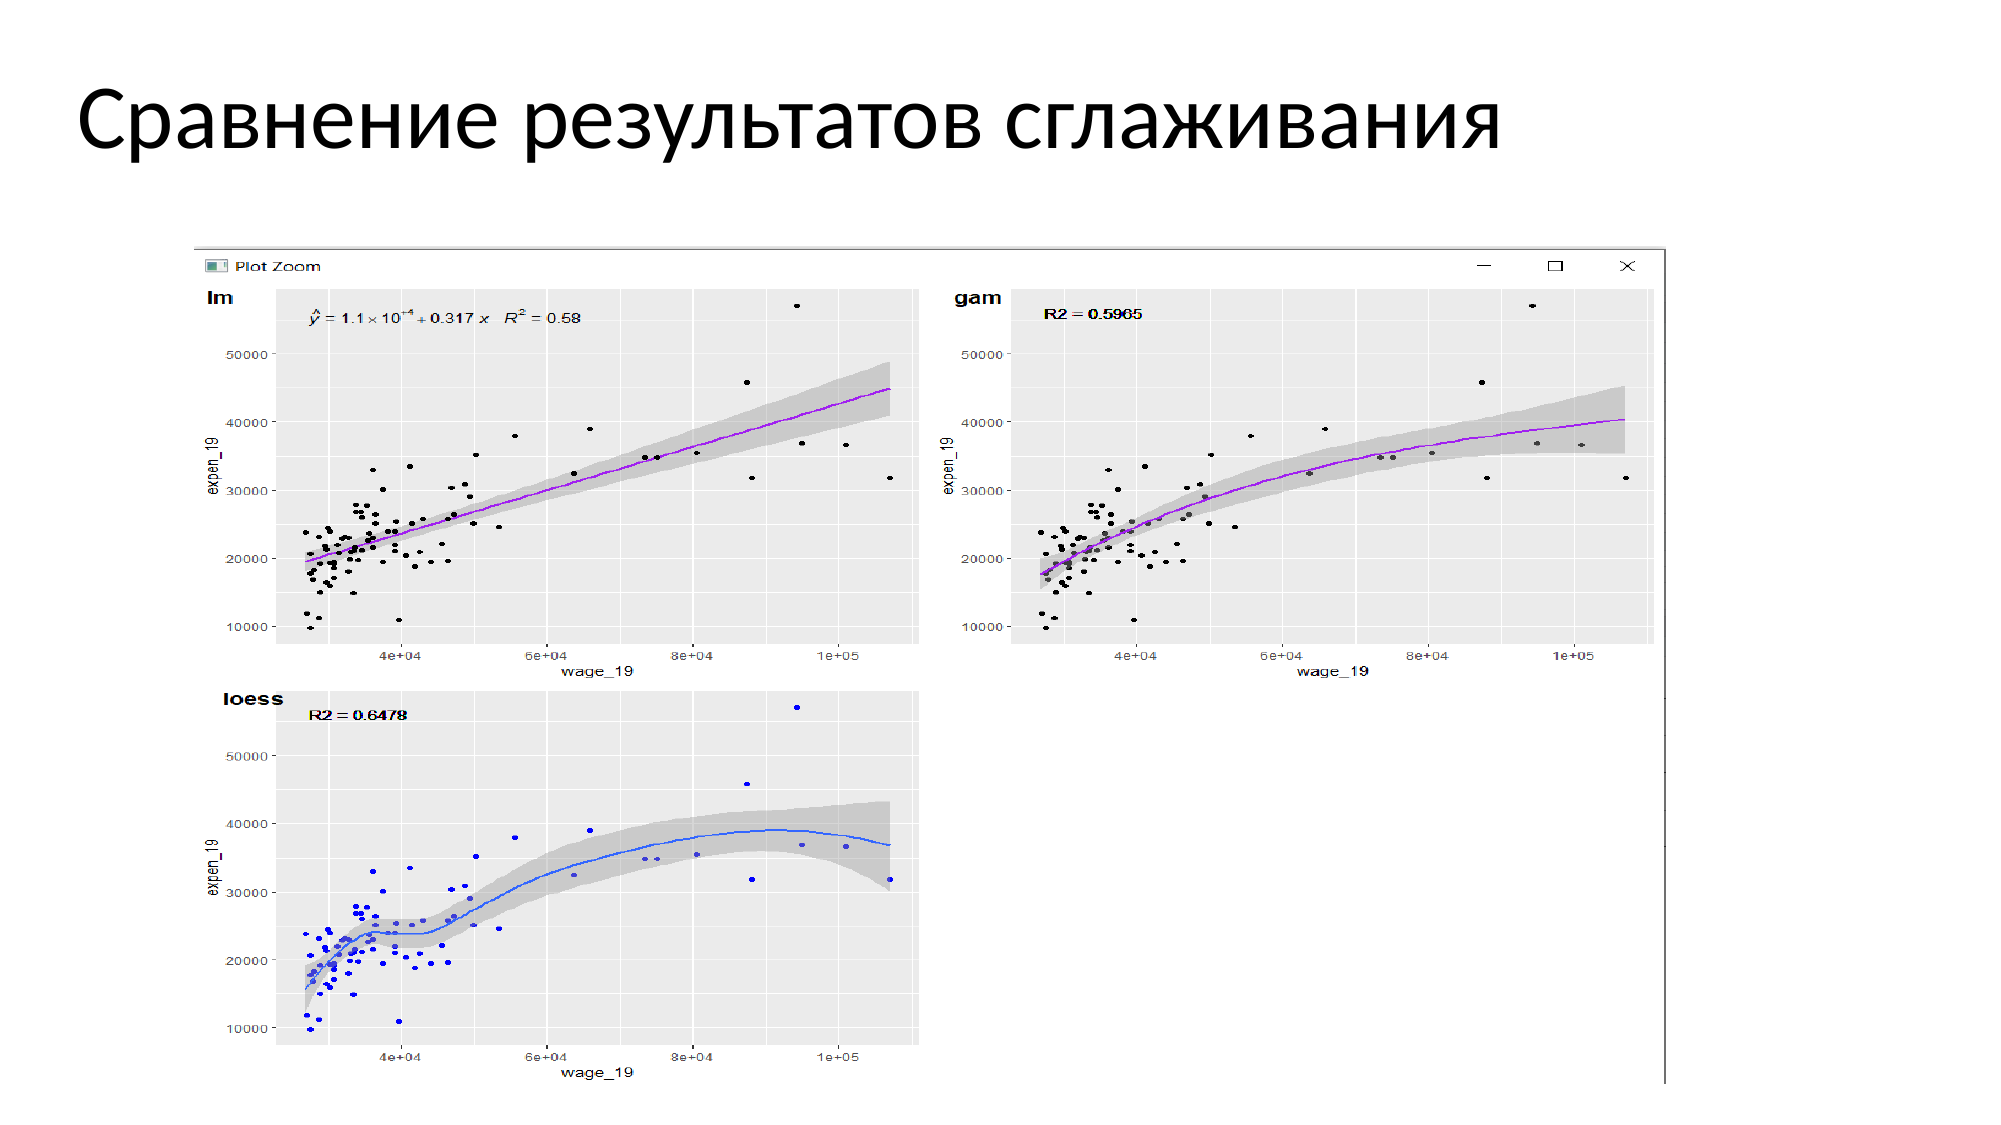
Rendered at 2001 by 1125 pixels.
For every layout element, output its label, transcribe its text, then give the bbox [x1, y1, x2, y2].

title Сравнение результатов сглаживания [62, 59, 1863, 178]
picture [194, 245, 1666, 1084]
